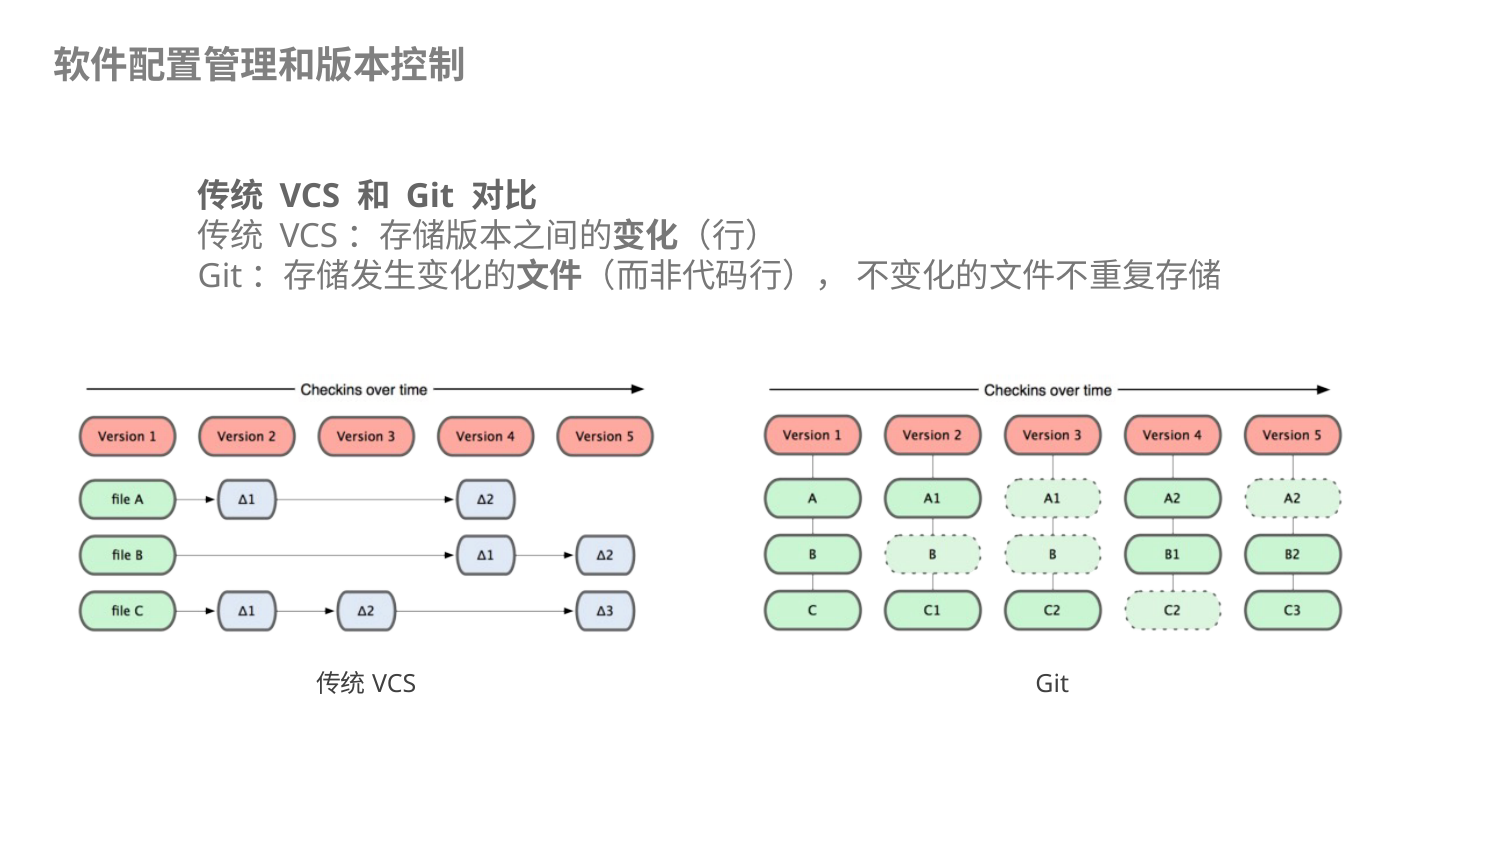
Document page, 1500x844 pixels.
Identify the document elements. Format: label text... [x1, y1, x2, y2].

text_box Git [1020, 659, 1085, 705]
picture [761, 374, 1344, 633]
text_box 传统 VCS 和 Git 对比 传统 VCS：存储版本之间的变化（行） Git：存储发生变化的文件（而非代码行）， 不变化的文件不重复存储 [182, 166, 1317, 302]
picture [76, 374, 656, 633]
text_box 传统VCS [301, 659, 431, 705]
text_box 软件配置管理和版本控制 [53, 32, 467, 95]
